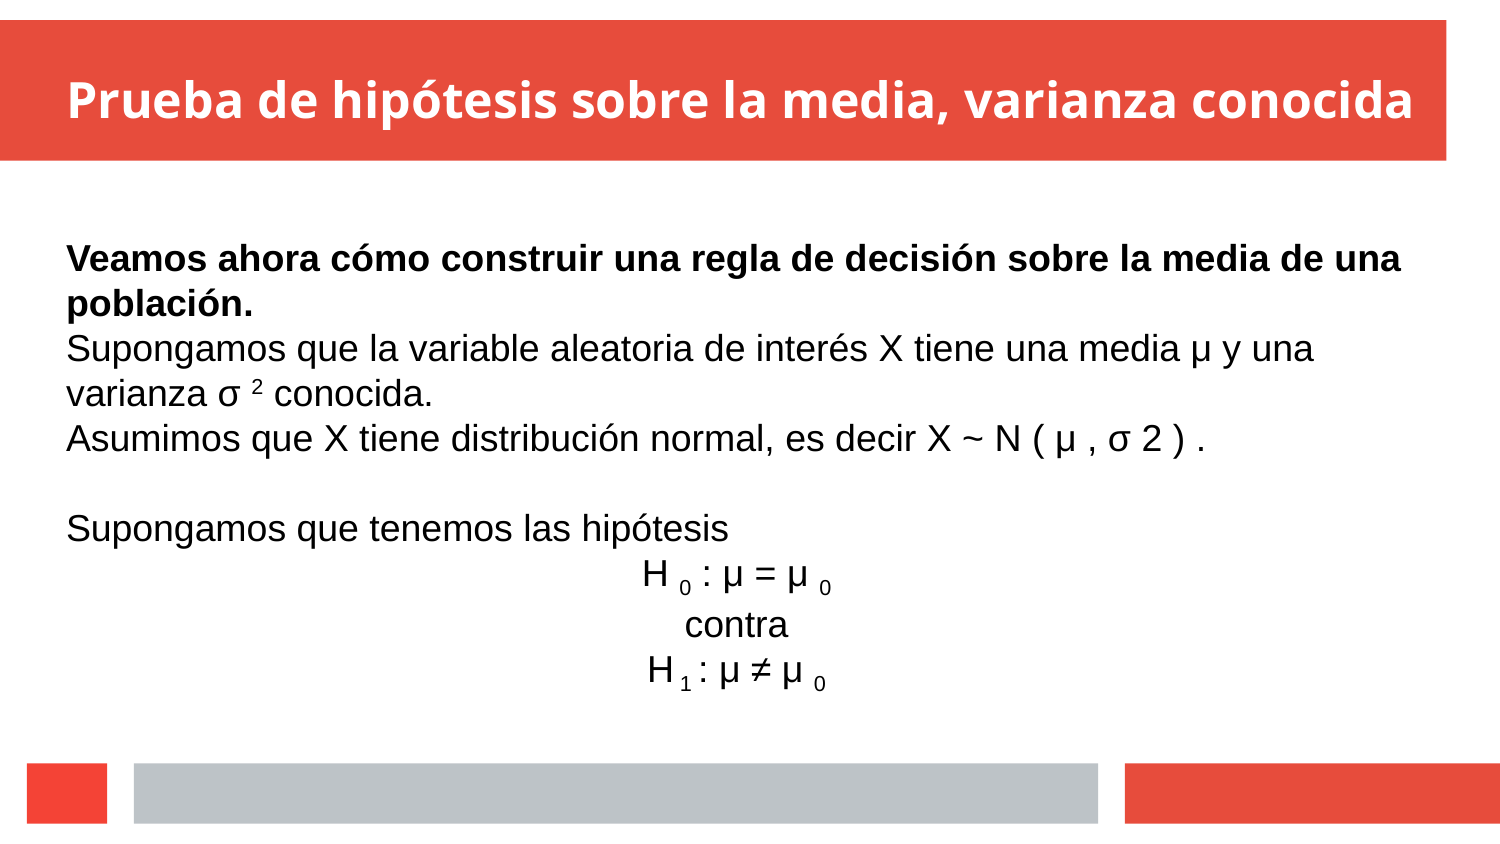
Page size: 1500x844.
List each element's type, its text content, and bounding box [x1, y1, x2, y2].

title Prueba de hipótesis sobre la media, varianza conocida [53, 40, 1447, 141]
list Veamos ahora cómo construir una regla de decisión sobre la media de una población. Supongamos que la variable aleatoria de interés X tiene una media μ y una varianza σ 2 conocida. Asumimos que X tiene distribución normal, es decir X ~ N ( μ , σ 2 ) . Supongamos que tenemos las hipótesis H 0 : μ = μ 0 contra H 1 : μ ≠ μ 0 [53, 220, 1420, 744]
